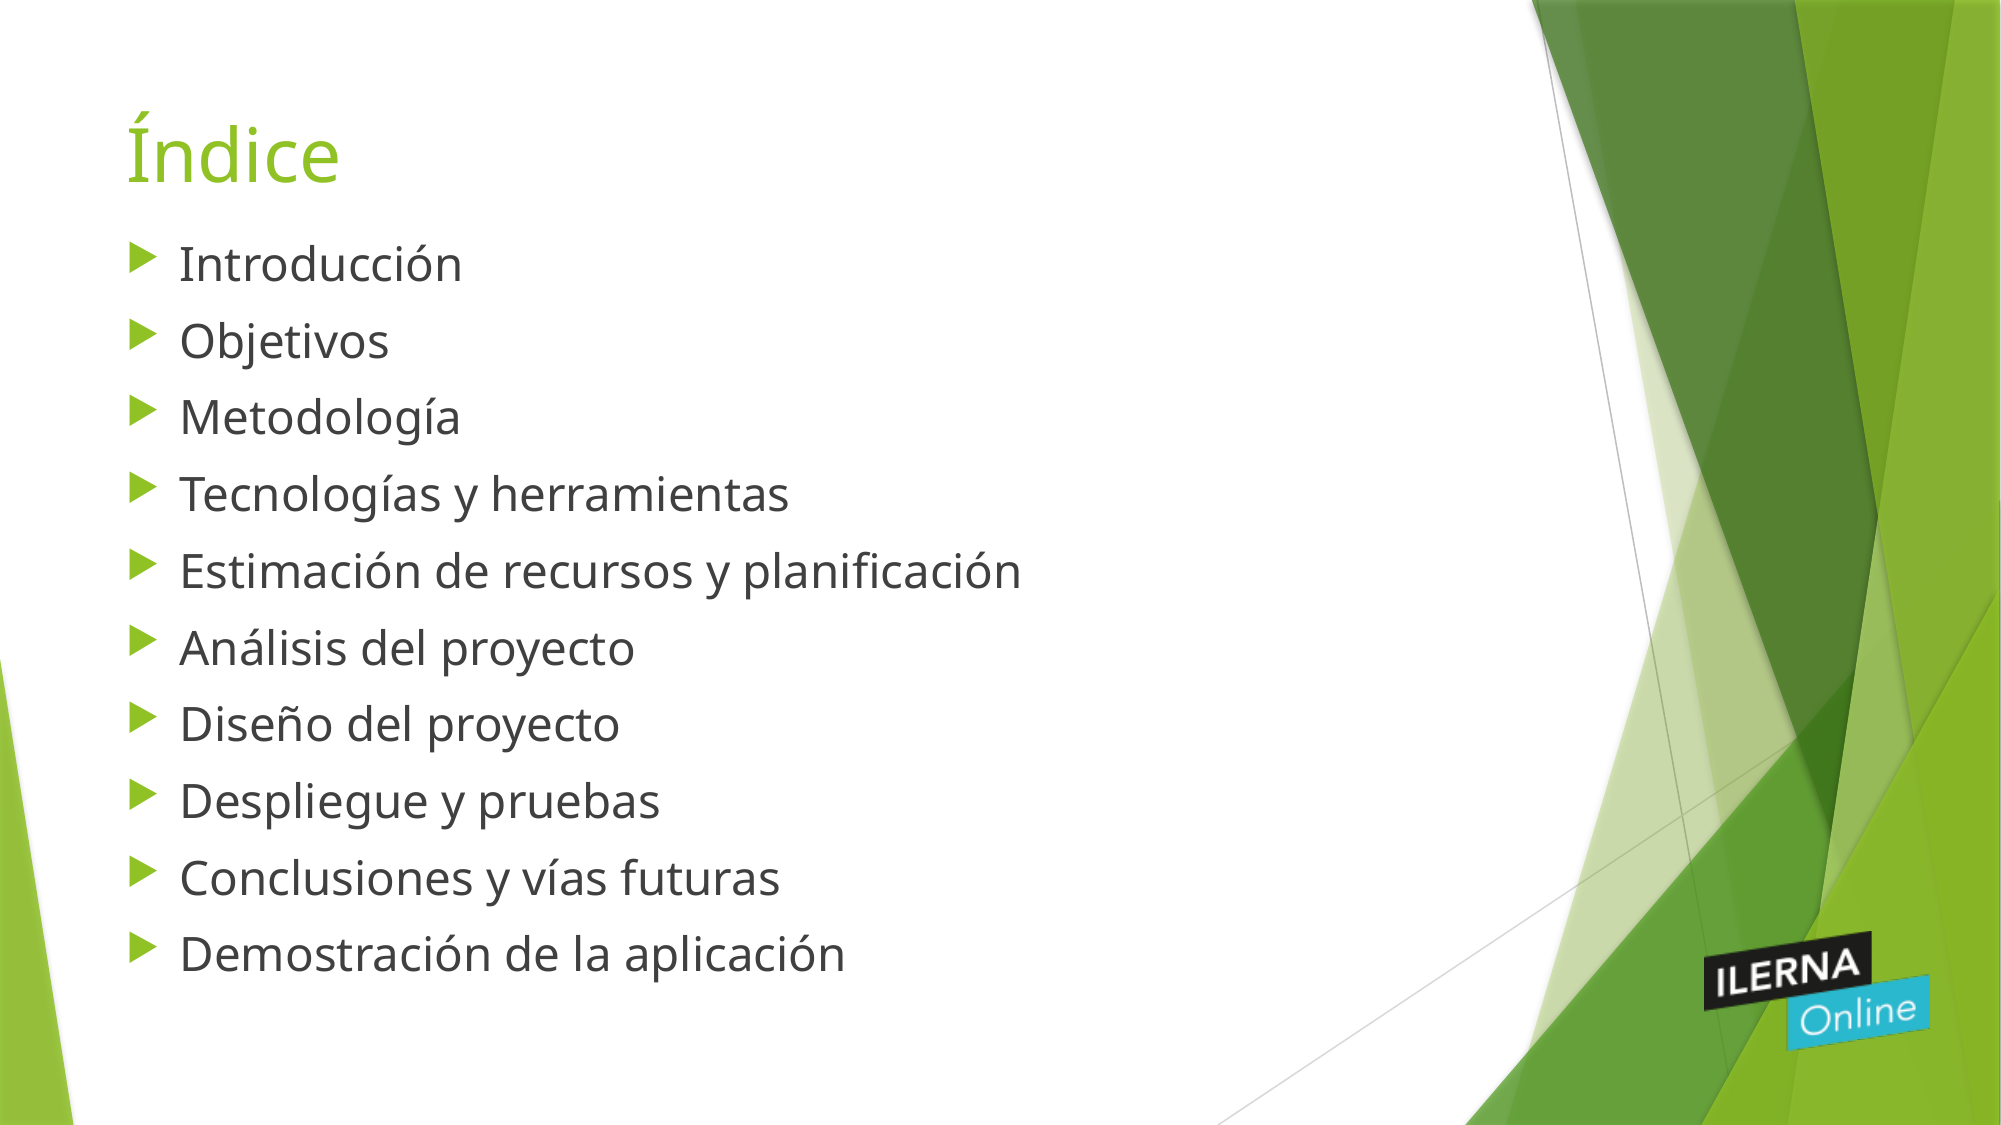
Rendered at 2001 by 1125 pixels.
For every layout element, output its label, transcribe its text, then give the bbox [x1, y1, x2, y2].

list Introducción Objetivos Metodología Tecnologías y herramientas Estimación de recursos y planificación Análisis del proyecto Diseño del proyecto Despliegue y pruebas Conclusiones y vías futuras Demostración de la aplicación [111, 226, 1522, 992]
picture [1703, 931, 1930, 1051]
title Índice [111, 99, 1522, 226]
